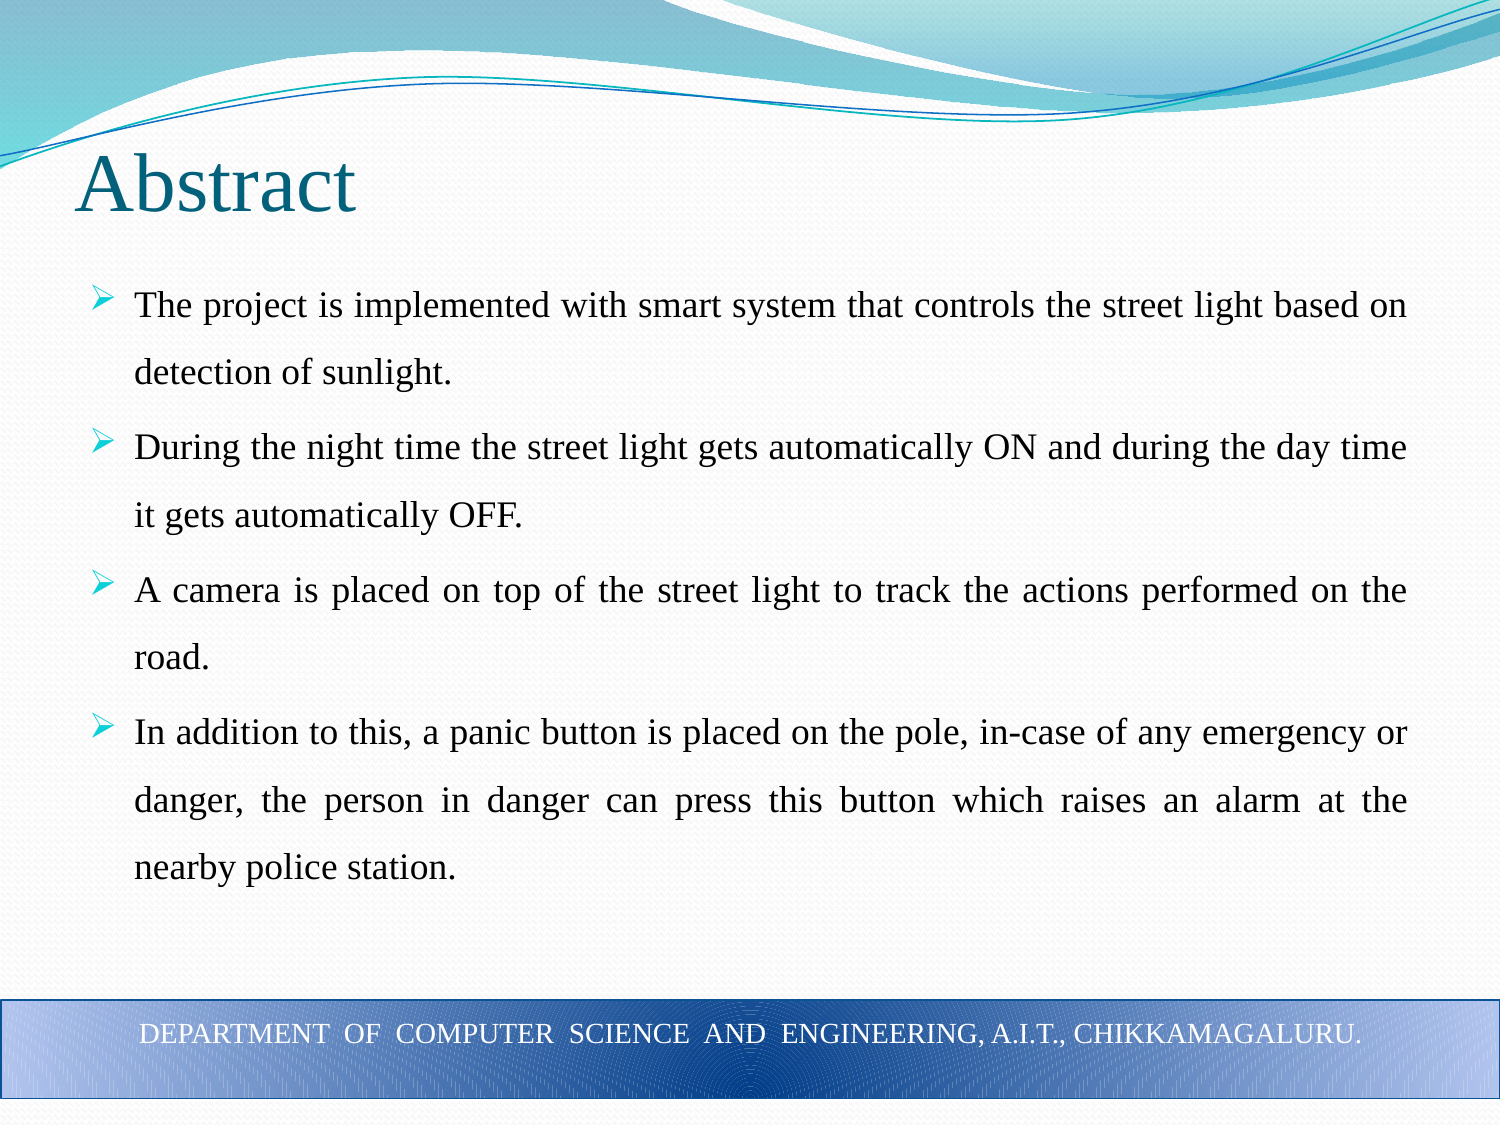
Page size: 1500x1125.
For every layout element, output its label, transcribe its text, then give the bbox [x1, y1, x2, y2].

text_box DEPARTMENT OF COMPUTER SCIENCE AND ENGINEERING, A.I.T., CHIKKAMAGALURU. [0, 999, 1500, 1099]
list The project is implemented with smart system that controls the street light based on detection of sunlight. During the night time the street light gets automatically ON and during the day time it gets automatically OFF. A camera is placed on top of the street light to track the actions performed on the road. In addition to this, a panic button is placed on the pole, in-case of any emergency or danger, the person in danger can press this button which raises an alarm at the nearby police station. [74, 249, 1425, 998]
title Abstract [74, 27, 1425, 228]
